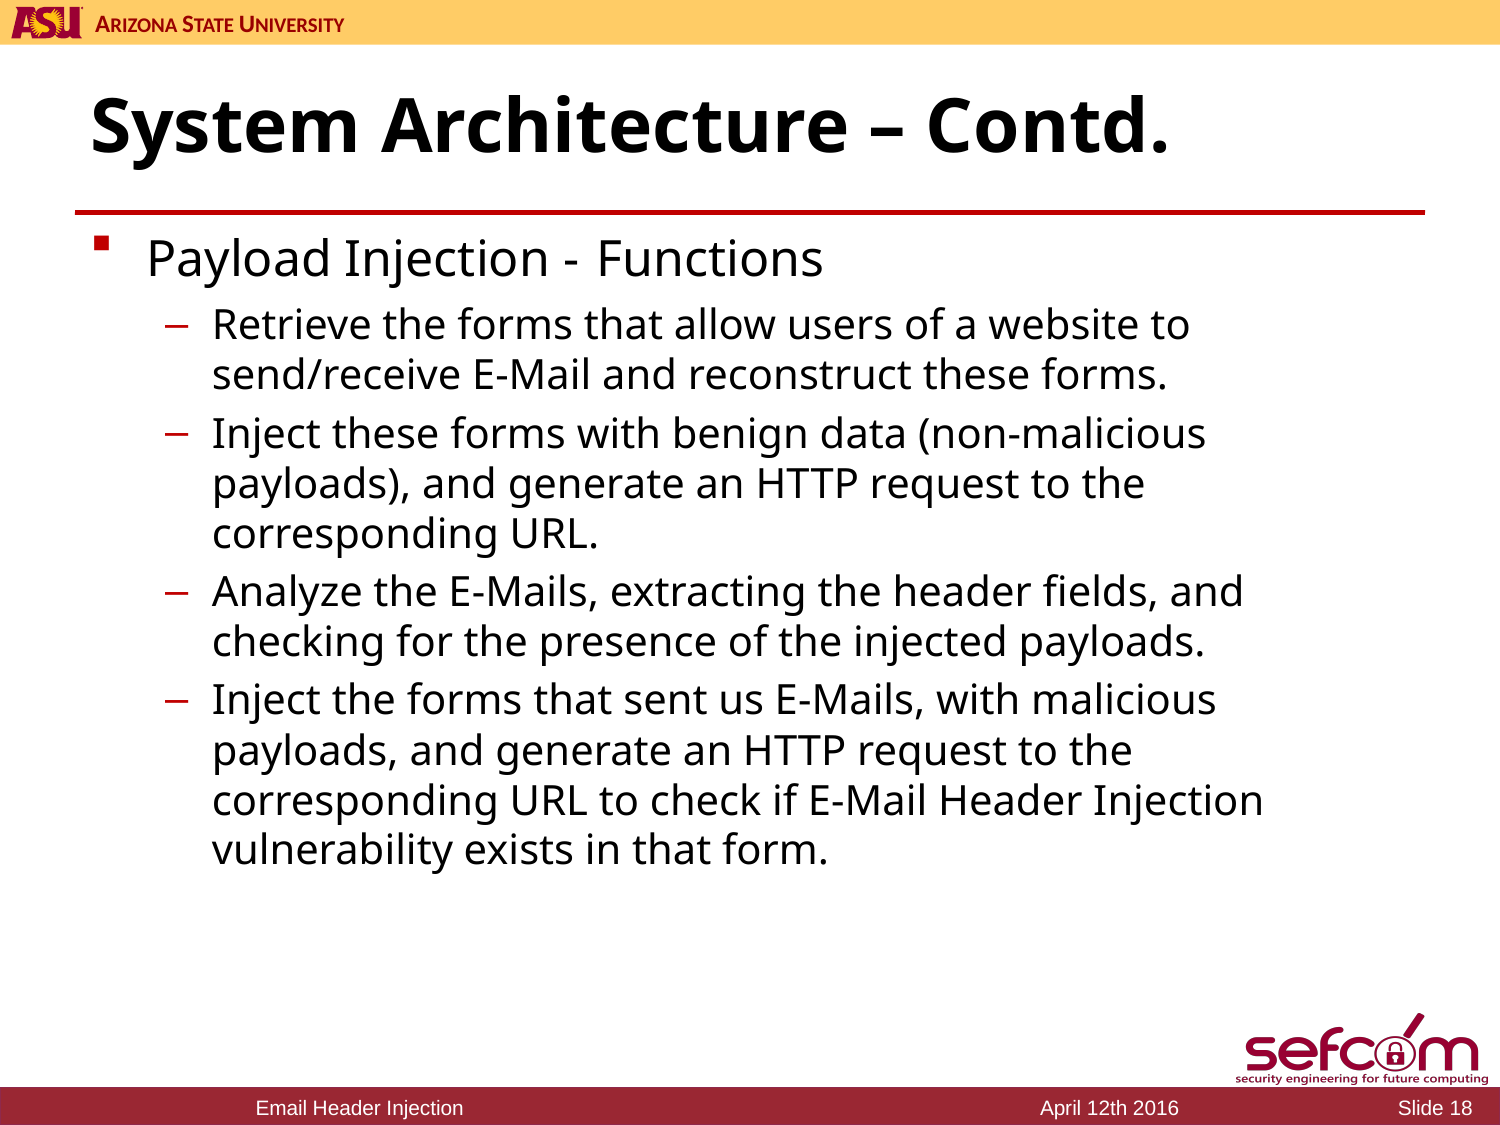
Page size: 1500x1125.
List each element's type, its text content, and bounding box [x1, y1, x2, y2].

slide_number Slide 18 [1349, 1087, 1488, 1125]
list Payload Injection - Functions Retrieve the forms that allow users of a website to send/receive E-Mail and reconstruct these forms. Inject these forms with benign data (non-malicious payloads), and generate an HTTP request to the corresponding URL. Analyze the E-Mails, extracting the header fields, and checking for the presence of the injected payloads. Inject the forms that sent us E-Mails, with malicious payloads, and generate an HTTP request to the corresponding URL to check if E-Mail Header Injection vulnerability exists in that form. [74, 202, 1426, 945]
picture [1236, 1013, 1488, 1085]
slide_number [1024, 1087, 1301, 1125]
title System Architecture – Contd. [74, 44, 1426, 201]
footer Email Header Injection [0, 1087, 726, 1125]
